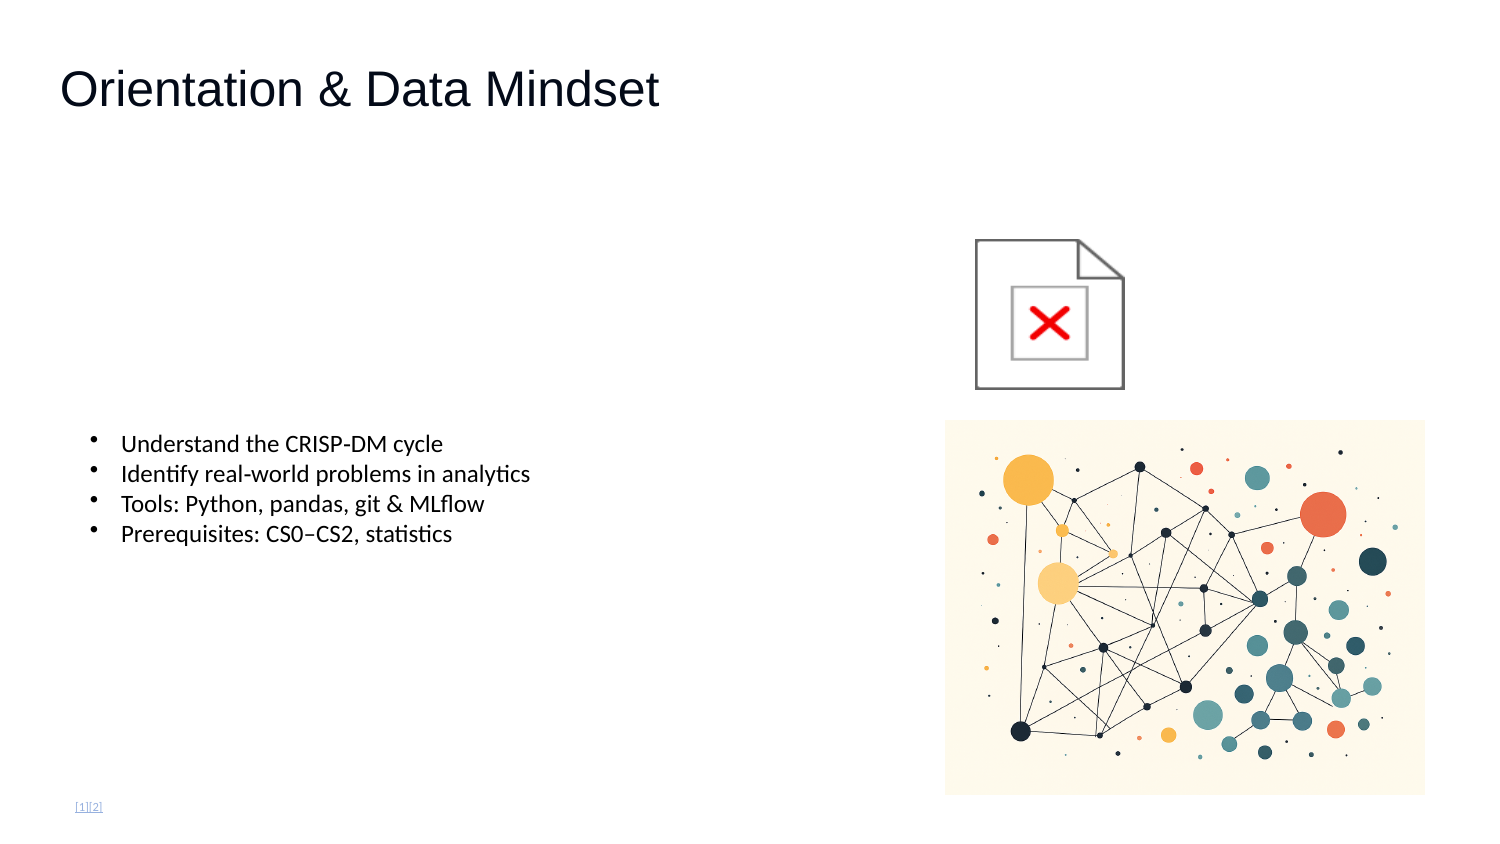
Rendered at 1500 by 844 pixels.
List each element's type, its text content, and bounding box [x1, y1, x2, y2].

text_box [1][2] [74, 783, 1425, 829]
text_box Understand the CRISP‑DM cycle Identify real‑world problems in analytics Tools: Python, pandas, git & MLflow Prerequisites: CS0–CS2, statistics [74, 224, 855, 750]
picture [974, 239, 1125, 390]
picture [944, 419, 1425, 795]
text_box Orientation & Data Mindset [44, 45, 1455, 128]
